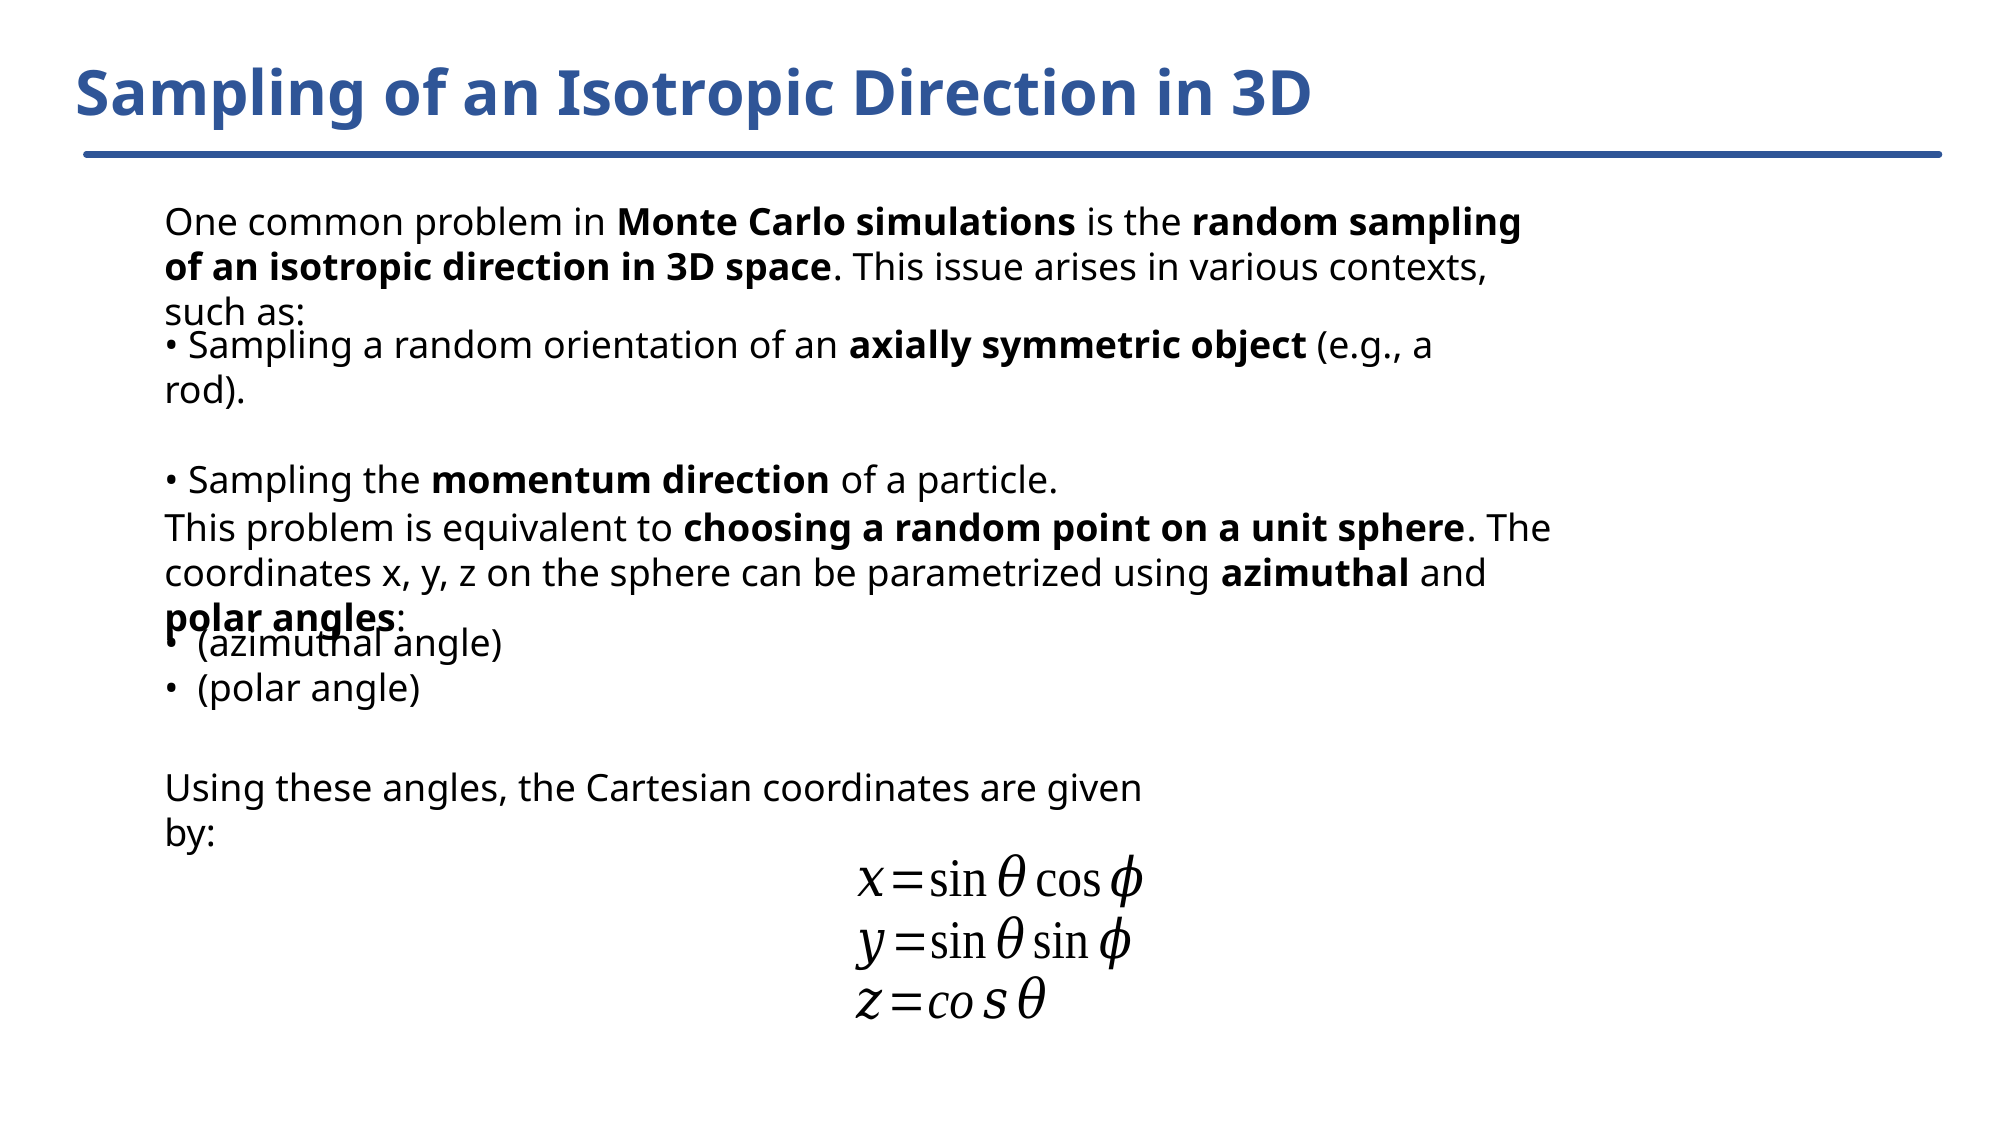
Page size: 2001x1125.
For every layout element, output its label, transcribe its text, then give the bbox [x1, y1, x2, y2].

title Sampling of an Isotropic Direction in 3D [60, 0, 1940, 192]
text_box • Sampling a random orientation of an axially symmetric object (e.g., a rod). • Sampling the momentum direction of a particle. [149, 313, 1474, 497]
text_box One common problem in Monte Carlo simulations is the random sampling of an isotropic direction in 3D space. This issue arises in various contexts, such as: [149, 191, 1557, 341]
text_box Using these angles, the Cartesian coordinates are given by: [149, 756, 1199, 862]
text_box This problem is equivalent to choosing a random point on a unit sphere. The coordinates x, y, z on the sphere can be parametrized using azimuthal and polar angles: [149, 497, 1606, 647]
